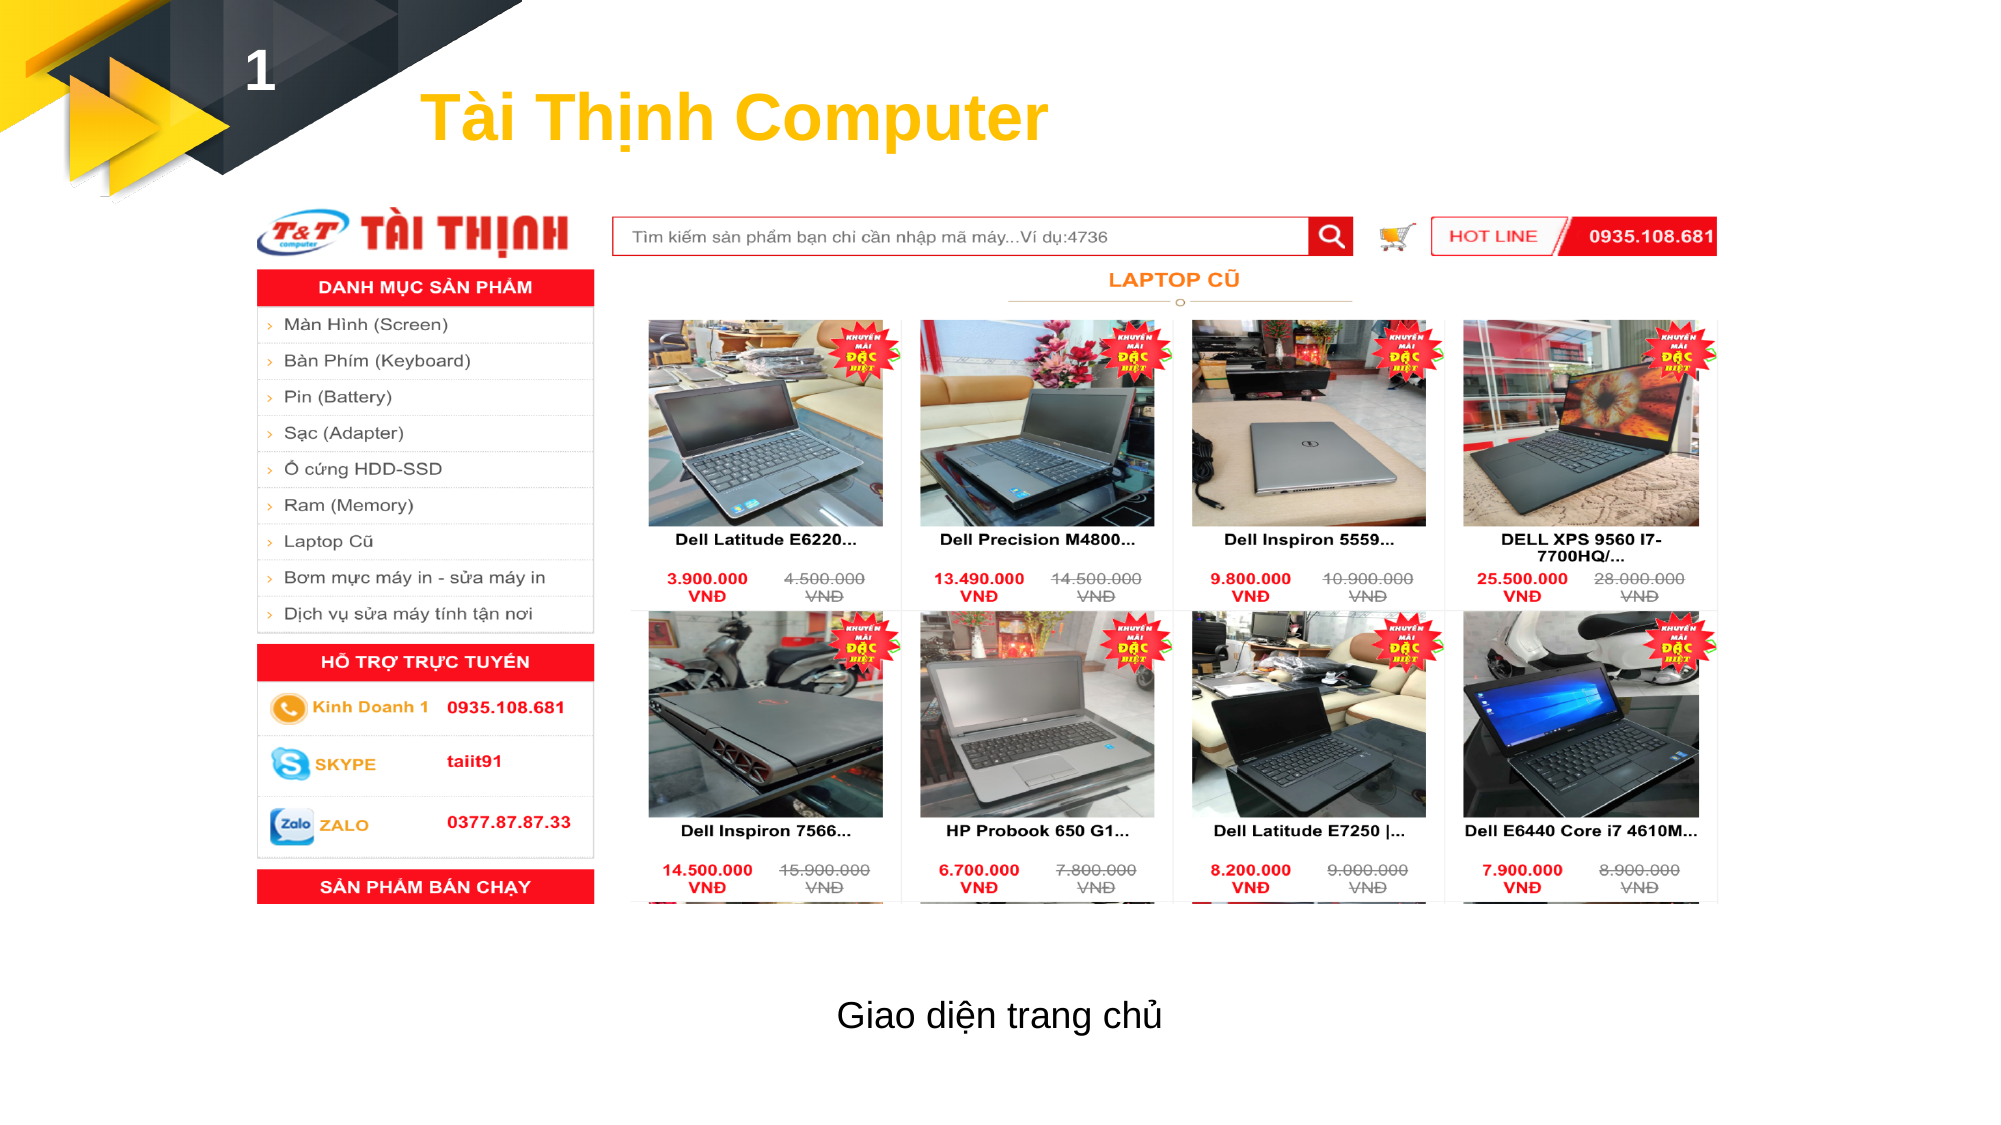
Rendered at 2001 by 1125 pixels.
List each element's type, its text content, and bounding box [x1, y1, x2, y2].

picture [0, 0, 1753, 904]
text_box Giao diện trang chủ [821, 983, 1179, 1044]
text_box Tài Thịnh Computer [522, 74, 1359, 155]
